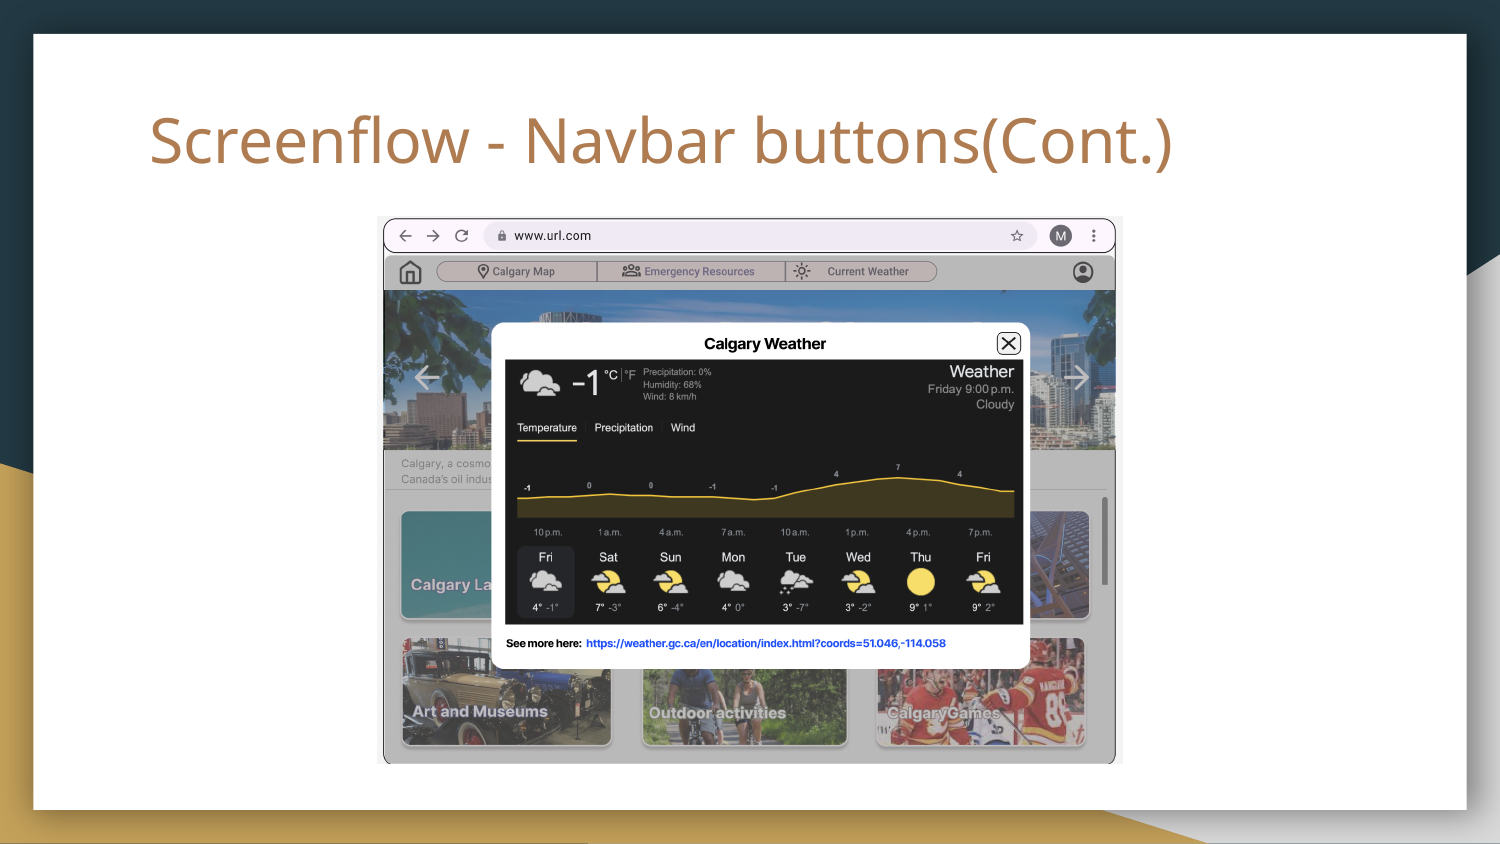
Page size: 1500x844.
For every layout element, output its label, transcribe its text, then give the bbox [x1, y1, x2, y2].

title Screenflow - Navbar buttons(Cont.) [134, 81, 1366, 239]
picture [377, 215, 1123, 764]
